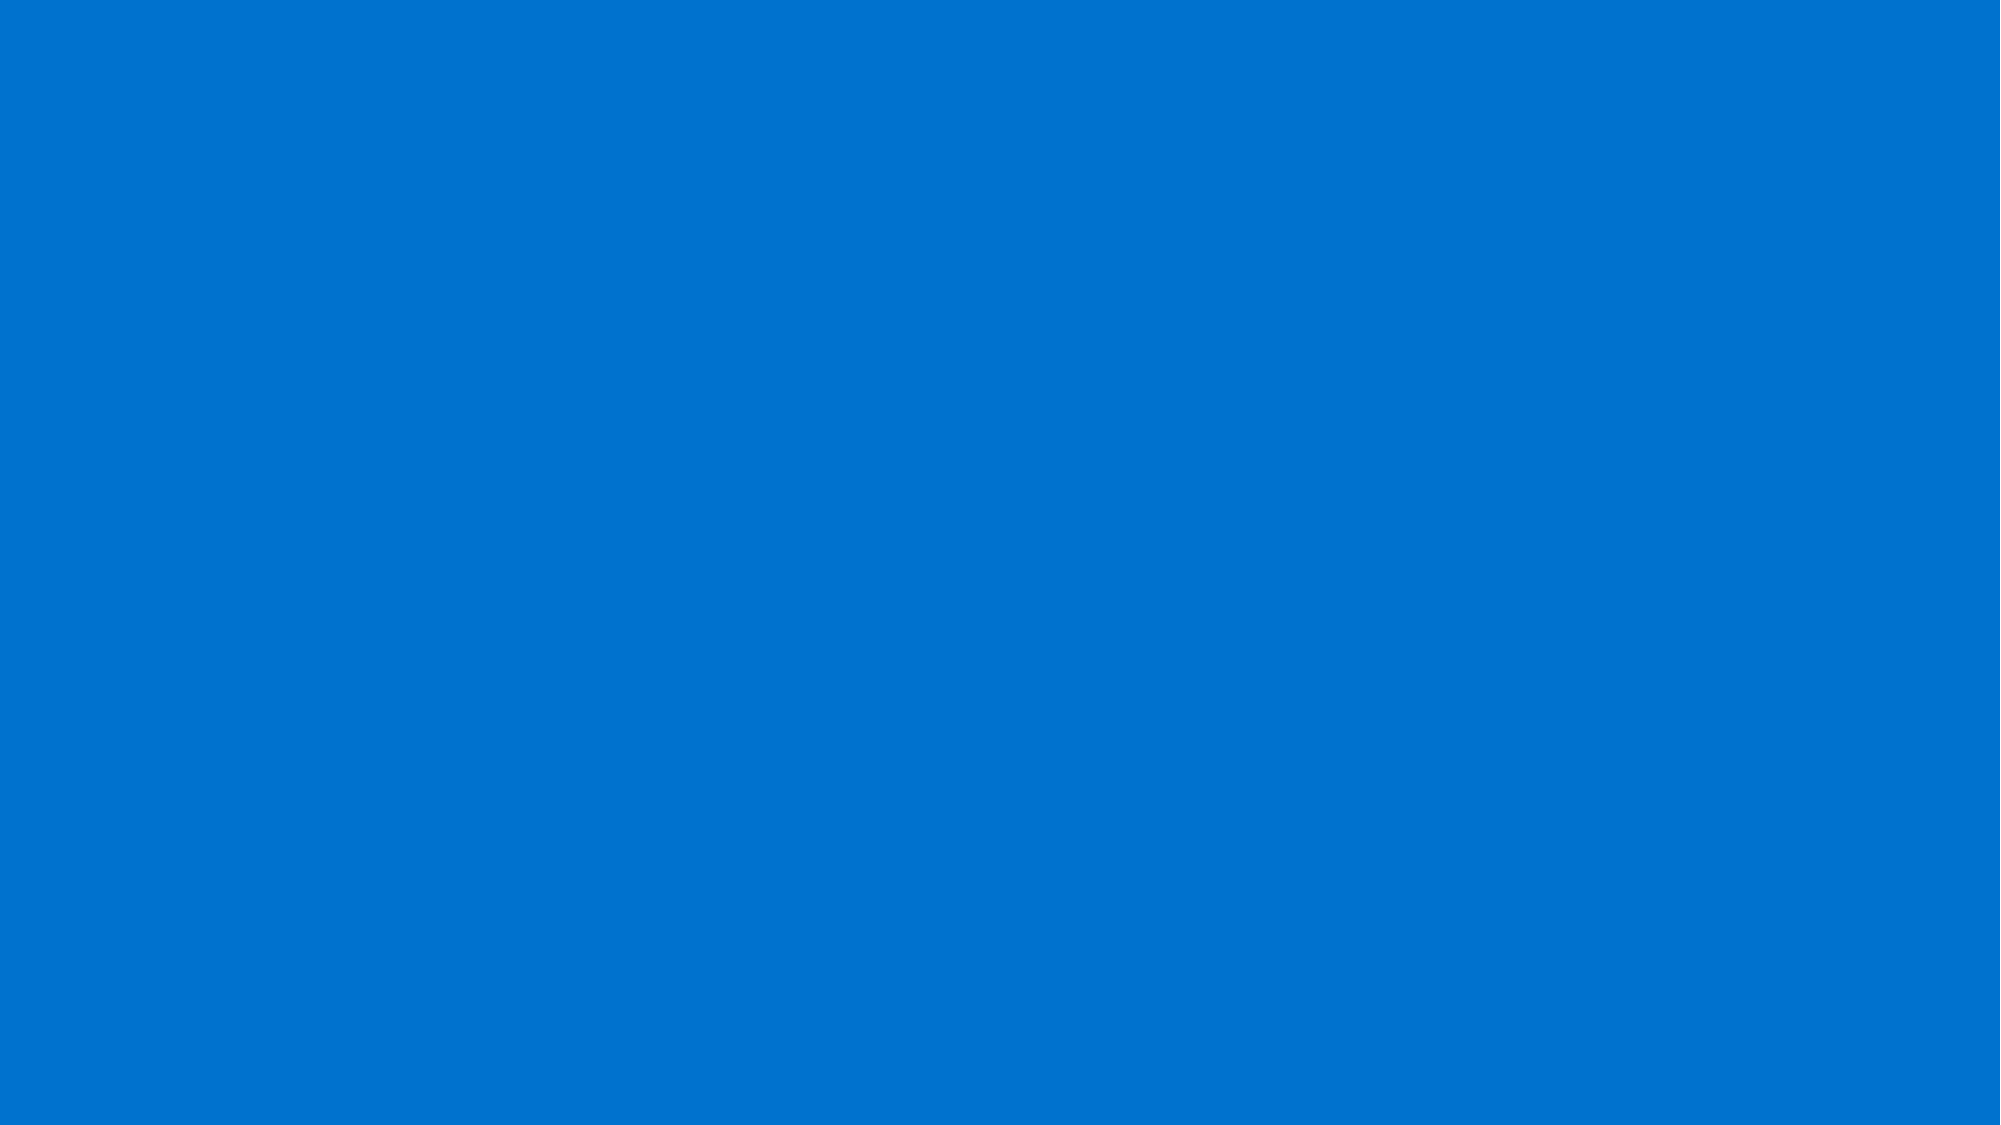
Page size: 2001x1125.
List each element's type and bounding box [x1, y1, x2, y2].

text_box [0, 0, 2000, 1125]
